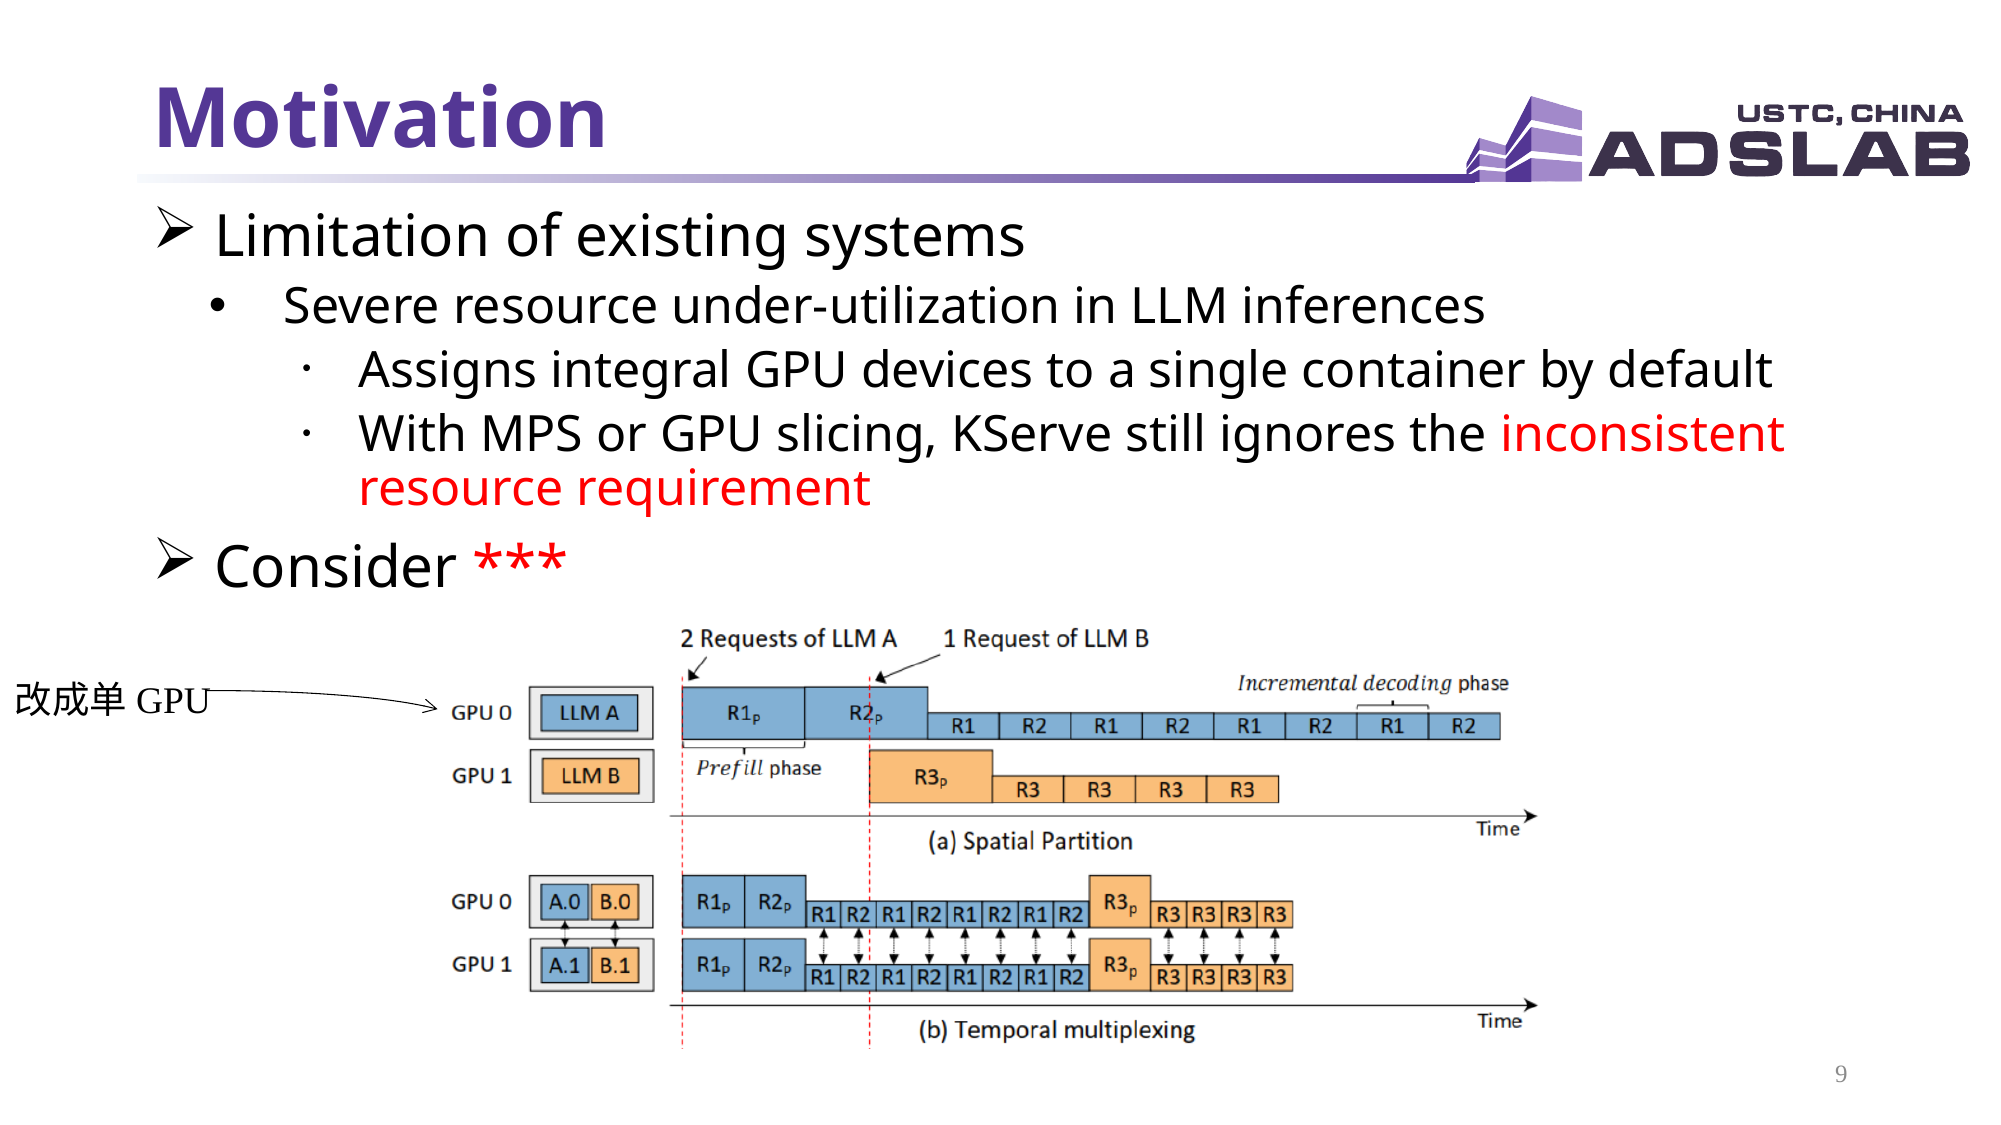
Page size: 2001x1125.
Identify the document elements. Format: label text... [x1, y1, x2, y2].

picture [1470, 93, 1976, 183]
title Motivation [137, 63, 1863, 177]
text_box [227, 690, 434, 724]
picture [434, 610, 1565, 1049]
list Limitation of existing systems Severe resource under-utilization in LLM inferences Assigns integral GPU devices to a single container by default With MPS or GPU slicing, KServe still ignores the inconsistent resource requirement Consider *** [137, 199, 1863, 1014]
text_box 改成单GPU [0, 668, 227, 728]
